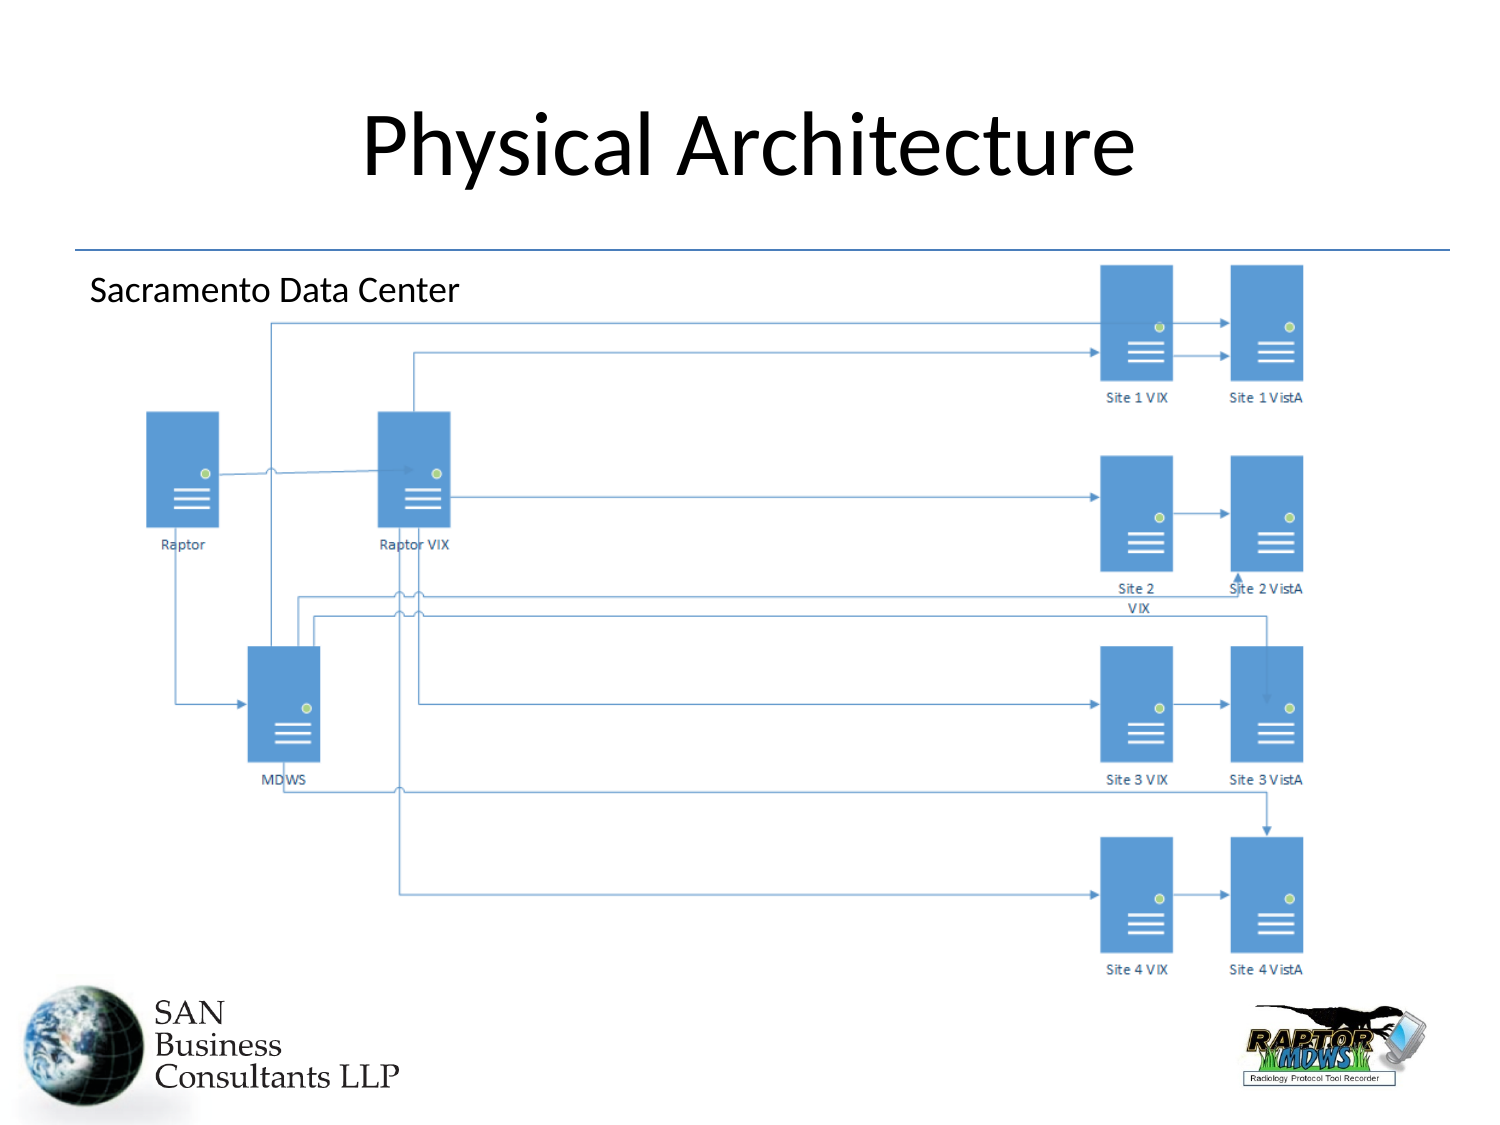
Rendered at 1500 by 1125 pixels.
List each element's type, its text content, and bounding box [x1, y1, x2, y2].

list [144, 263, 1313, 988]
picture [0, 974, 425, 1125]
picture [1162, 967, 1500, 1125]
title Physical Architecture [75, 45, 1425, 233]
text_box Sacramento Data Center [75, 257, 488, 318]
